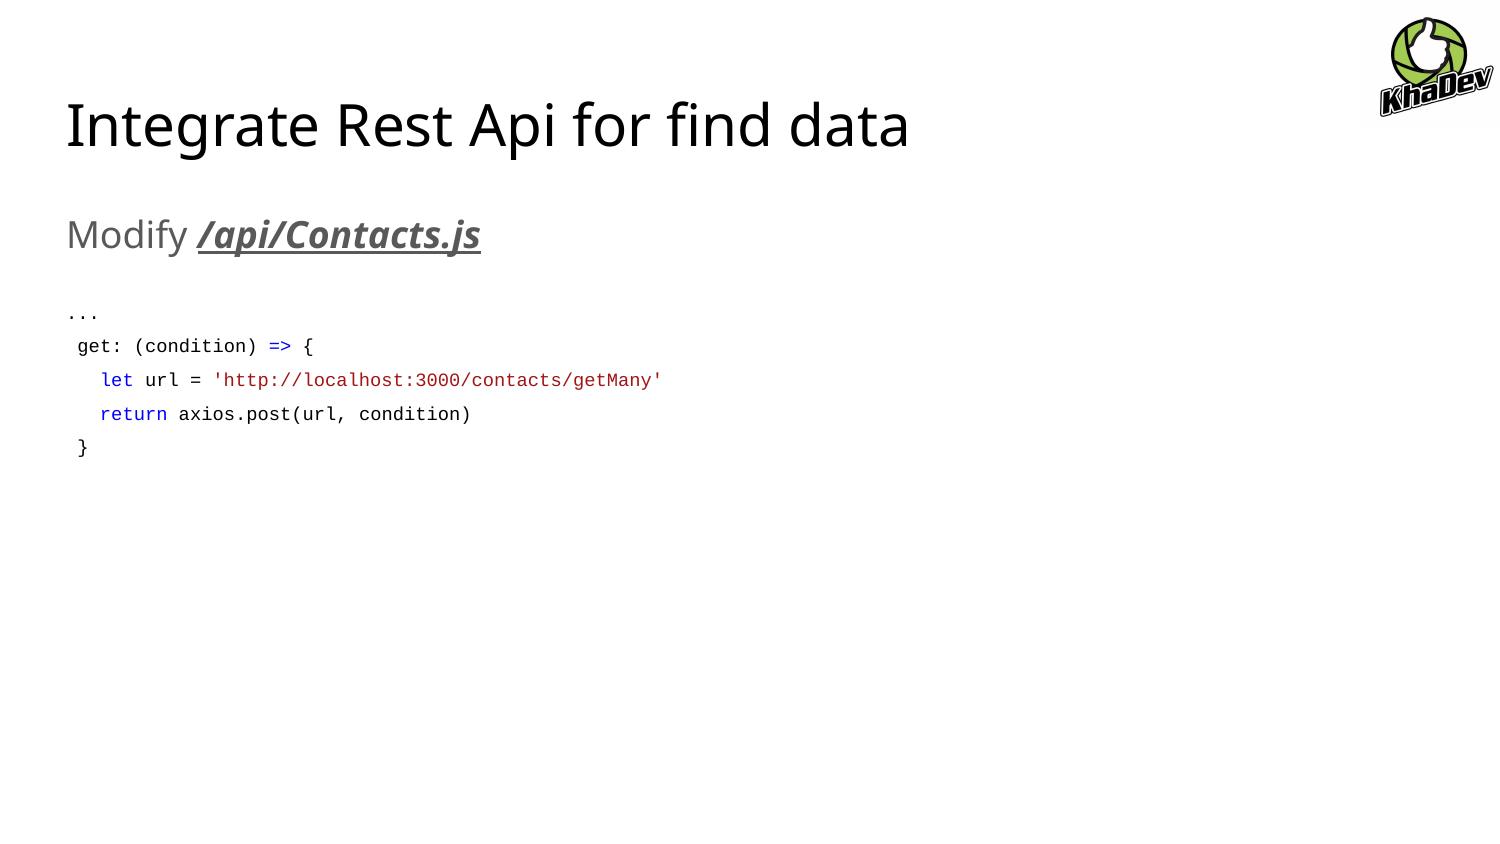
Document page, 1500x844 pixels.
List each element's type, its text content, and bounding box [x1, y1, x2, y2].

title Integrate Rest Api for find data [51, 72, 1449, 167]
picture [1360, 0, 1500, 130]
list Modify /api/Contacts.js ... get: (condition) => { let url = 'http://localhost:3000/contacts/getMany' return axios.post(url, condition) } [51, 189, 1449, 750]
